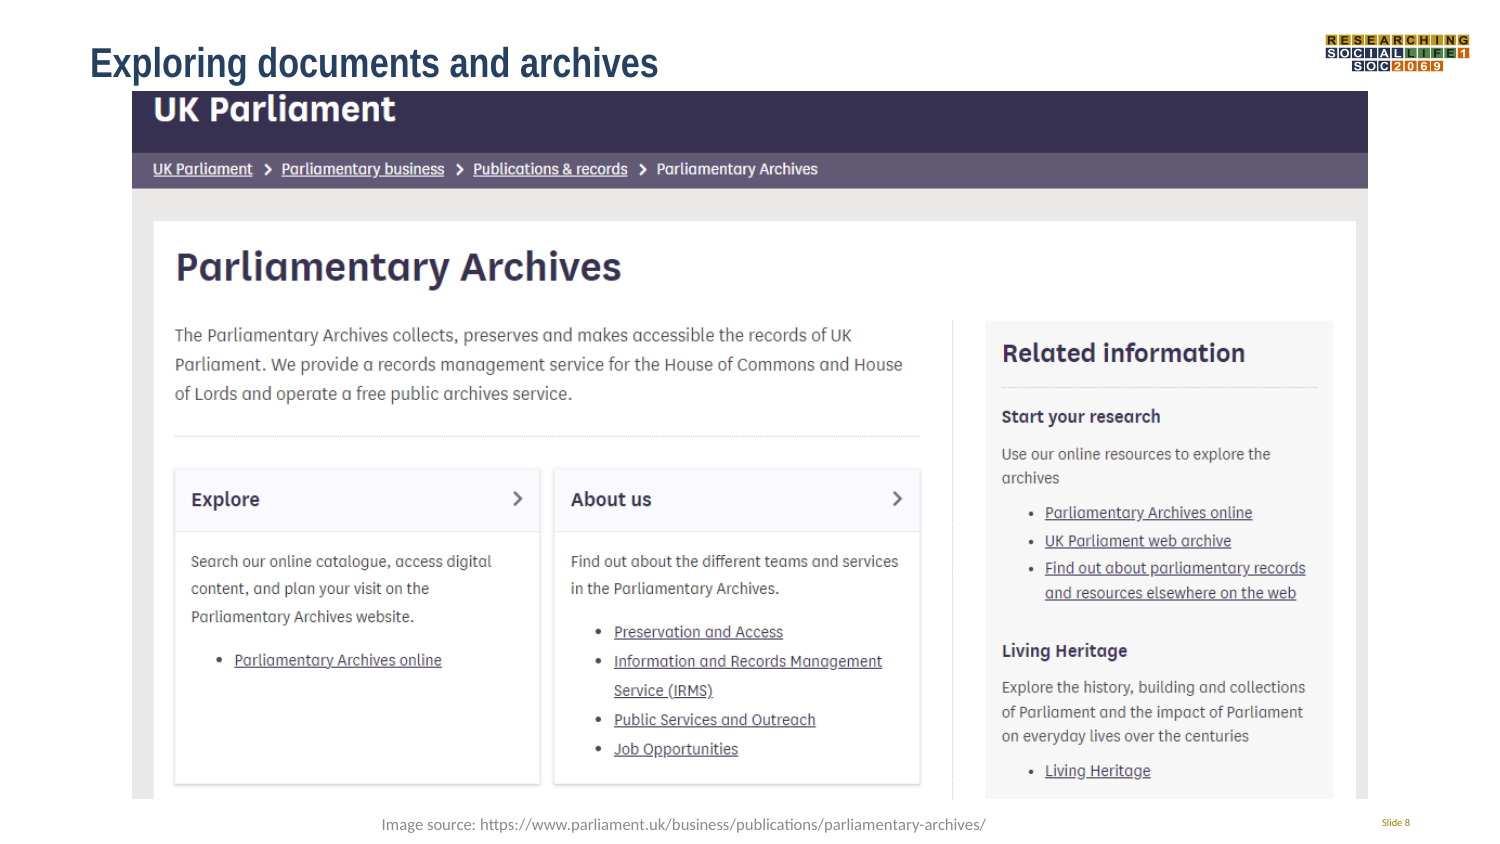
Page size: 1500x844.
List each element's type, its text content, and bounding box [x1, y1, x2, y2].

title Exploring documents and archives [75, 33, 1311, 95]
picture [1322, 33, 1473, 73]
picture [131, 91, 1368, 800]
slide_number Slide 8 [1315, 809, 1425, 837]
footer Image source: https://www.parliament.uk/business/publications/parliamentary-archives/ [75, 810, 1294, 837]
